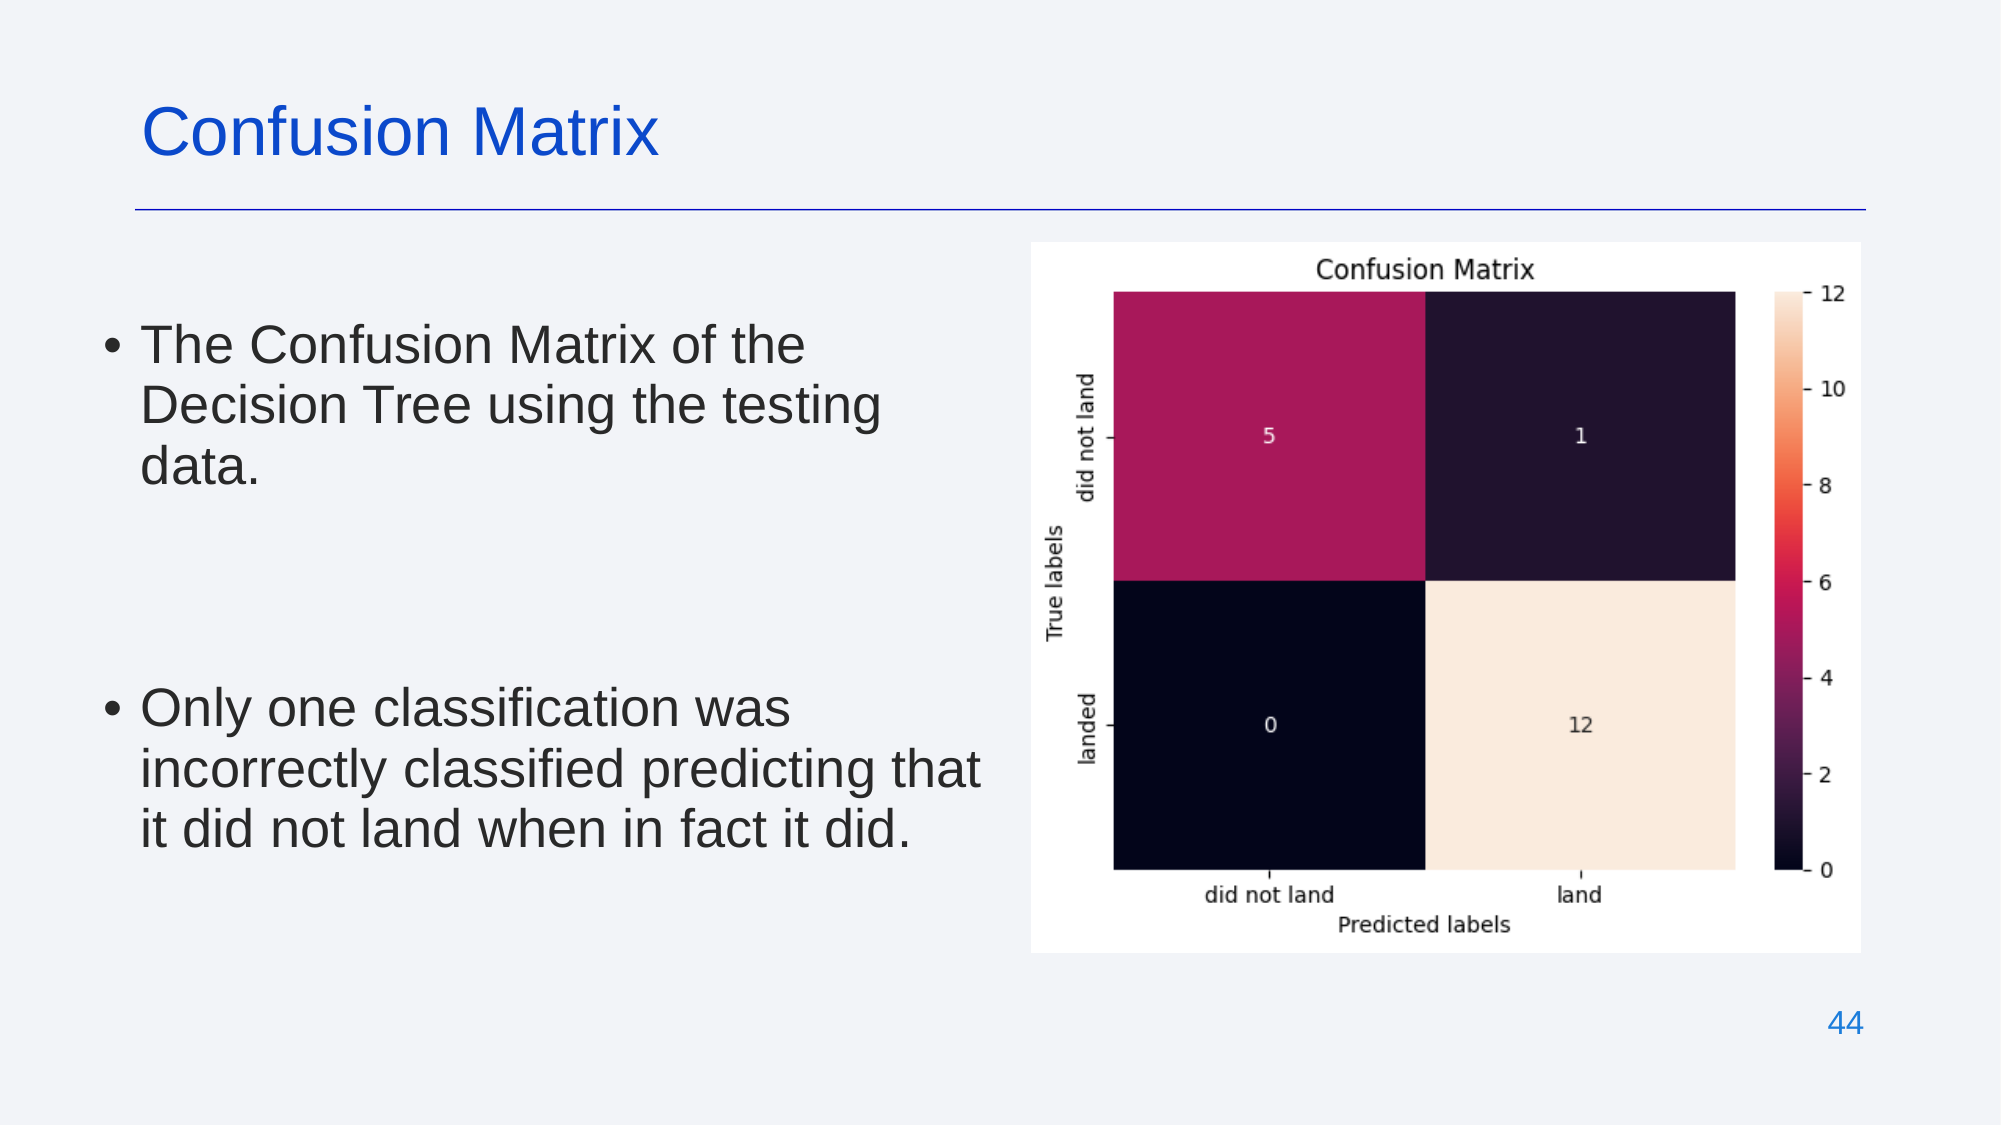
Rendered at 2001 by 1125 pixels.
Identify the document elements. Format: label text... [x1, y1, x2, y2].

picture [0, 0, 2001, 1125]
slide_number ‹#› [1429, 988, 1880, 1055]
list The Confusion Matrix of the Decision Tree using the testing data. Only one classification was incorrectly classified predicting that it did not land when in fact it did. [88, 307, 1011, 933]
text_box Confusion Matrix [126, 88, 1851, 179]
